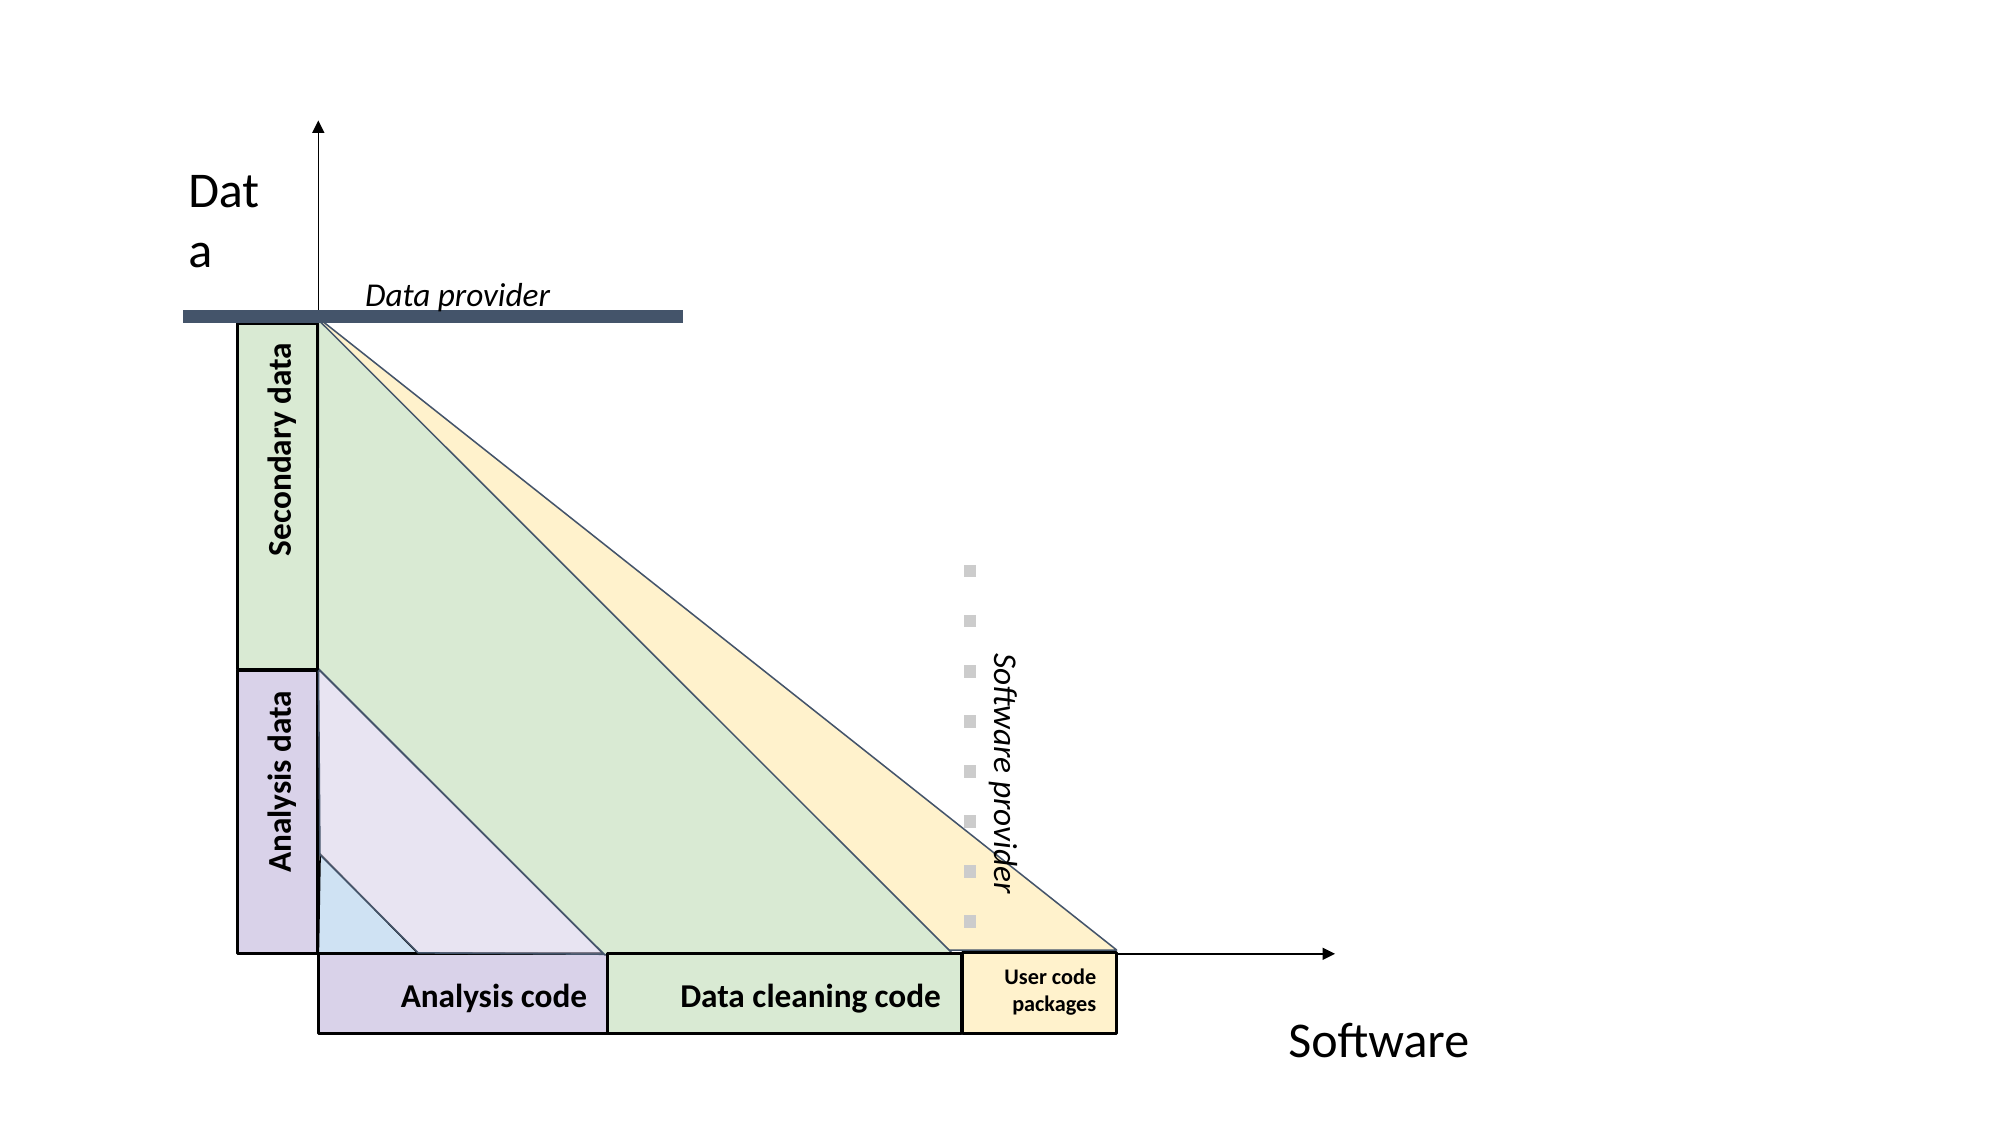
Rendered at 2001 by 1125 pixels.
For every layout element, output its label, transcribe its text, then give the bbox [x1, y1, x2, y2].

text_box [323, 323, 945, 814]
text_box [815, 815, 967, 951]
text_box Analysis code [318, 954, 607, 1034]
text_box Data [168, 137, 302, 298]
text_box [1048, 895, 1117, 951]
text_box Software provider [967, 633, 1048, 814]
text_box Analysis data [237, 670, 318, 954]
text_box User code packages [962, 954, 1117, 1034]
text_box [319, 856, 417, 953]
text_box [319, 671, 601, 953]
text_box Software provider [967, 1034, 1048, 1040]
text_box Data provider [345, 253, 752, 334]
text_box Secondary data [237, 323, 318, 670]
text_box Software [1268, 987, 2000, 1088]
text_box Software provider [967, 815, 1048, 952]
text_box [319, 323, 952, 953]
text_box Data cleaning code [607, 954, 962, 1034]
